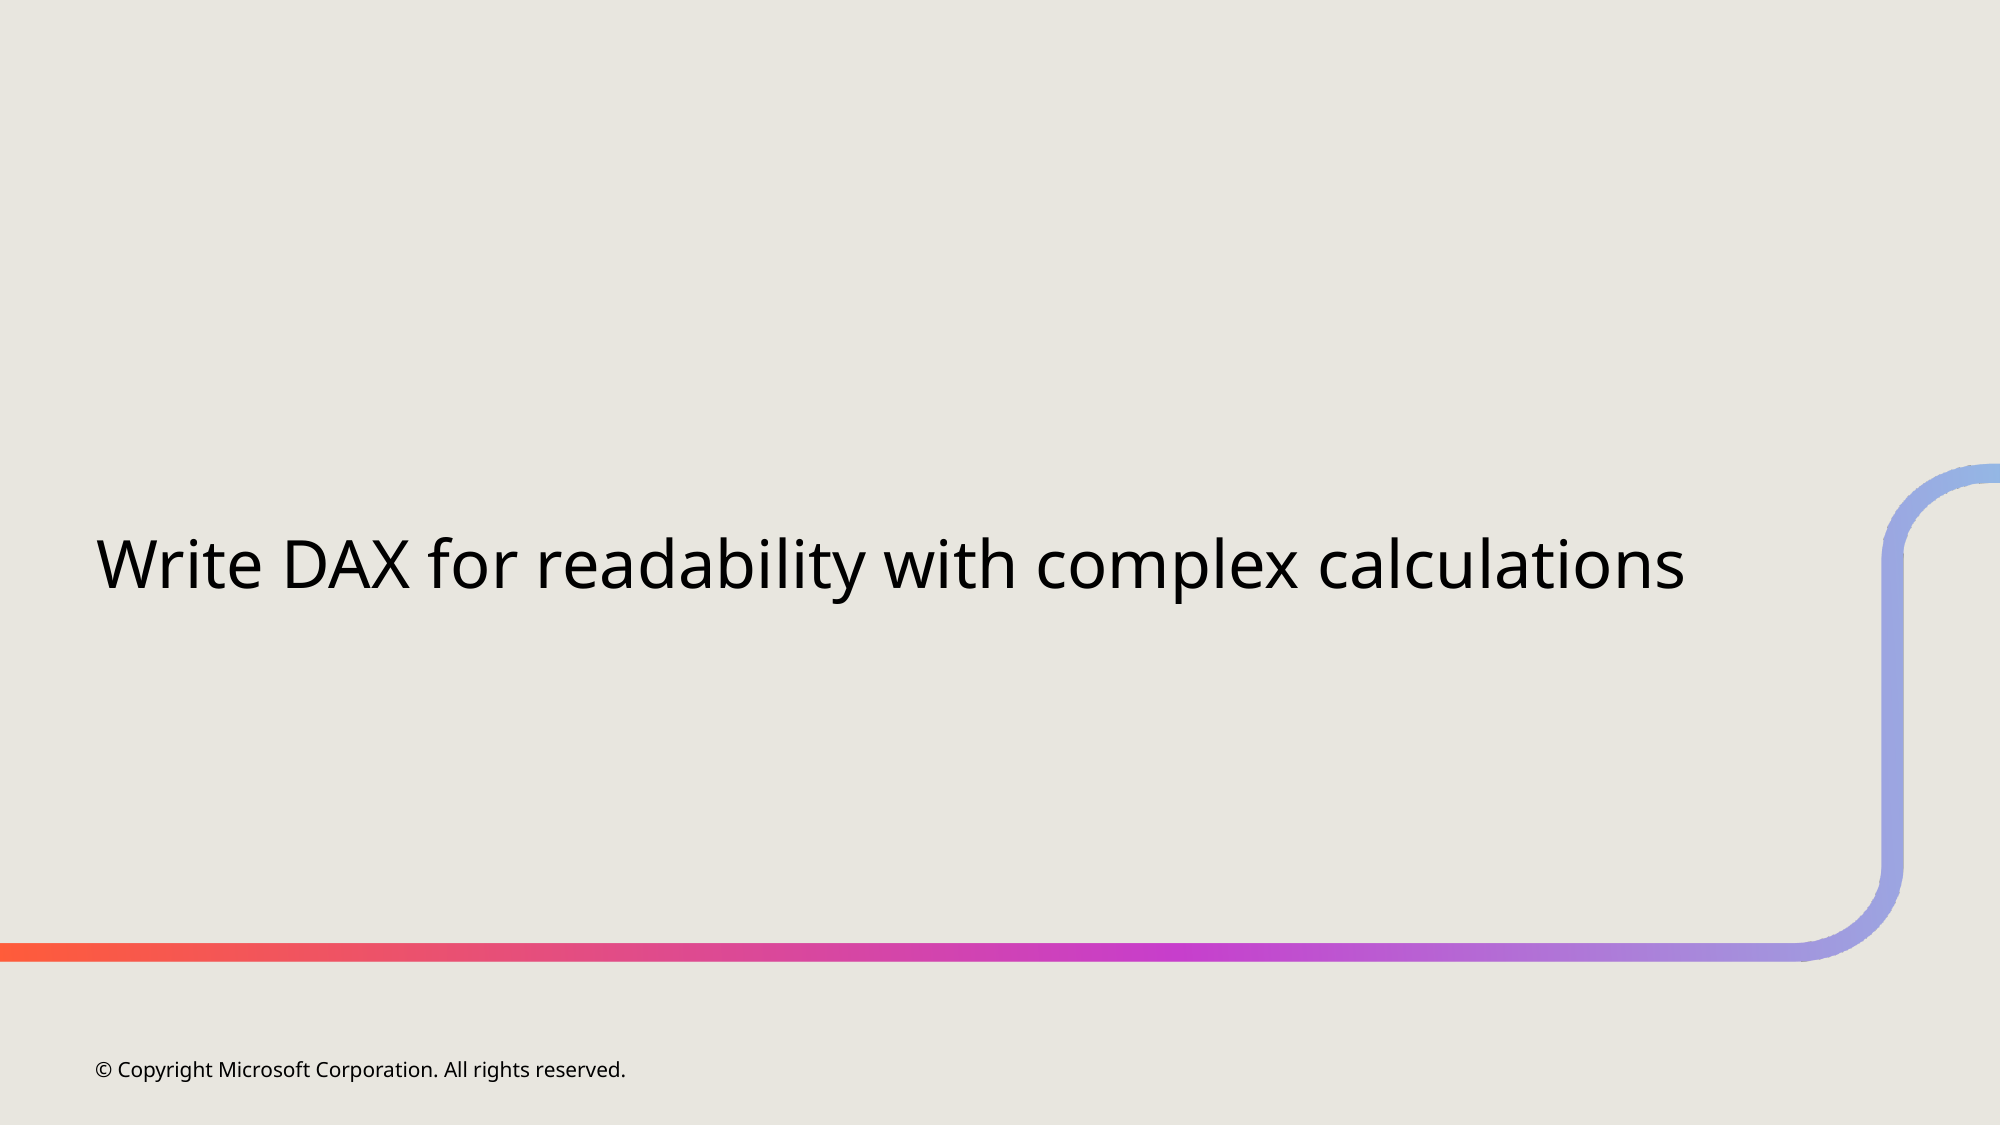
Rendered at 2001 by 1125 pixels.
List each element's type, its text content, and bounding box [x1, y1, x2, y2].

picture [0, 463, 2000, 962]
title Write DAX for readability with complex calculations [96, 522, 1903, 603]
